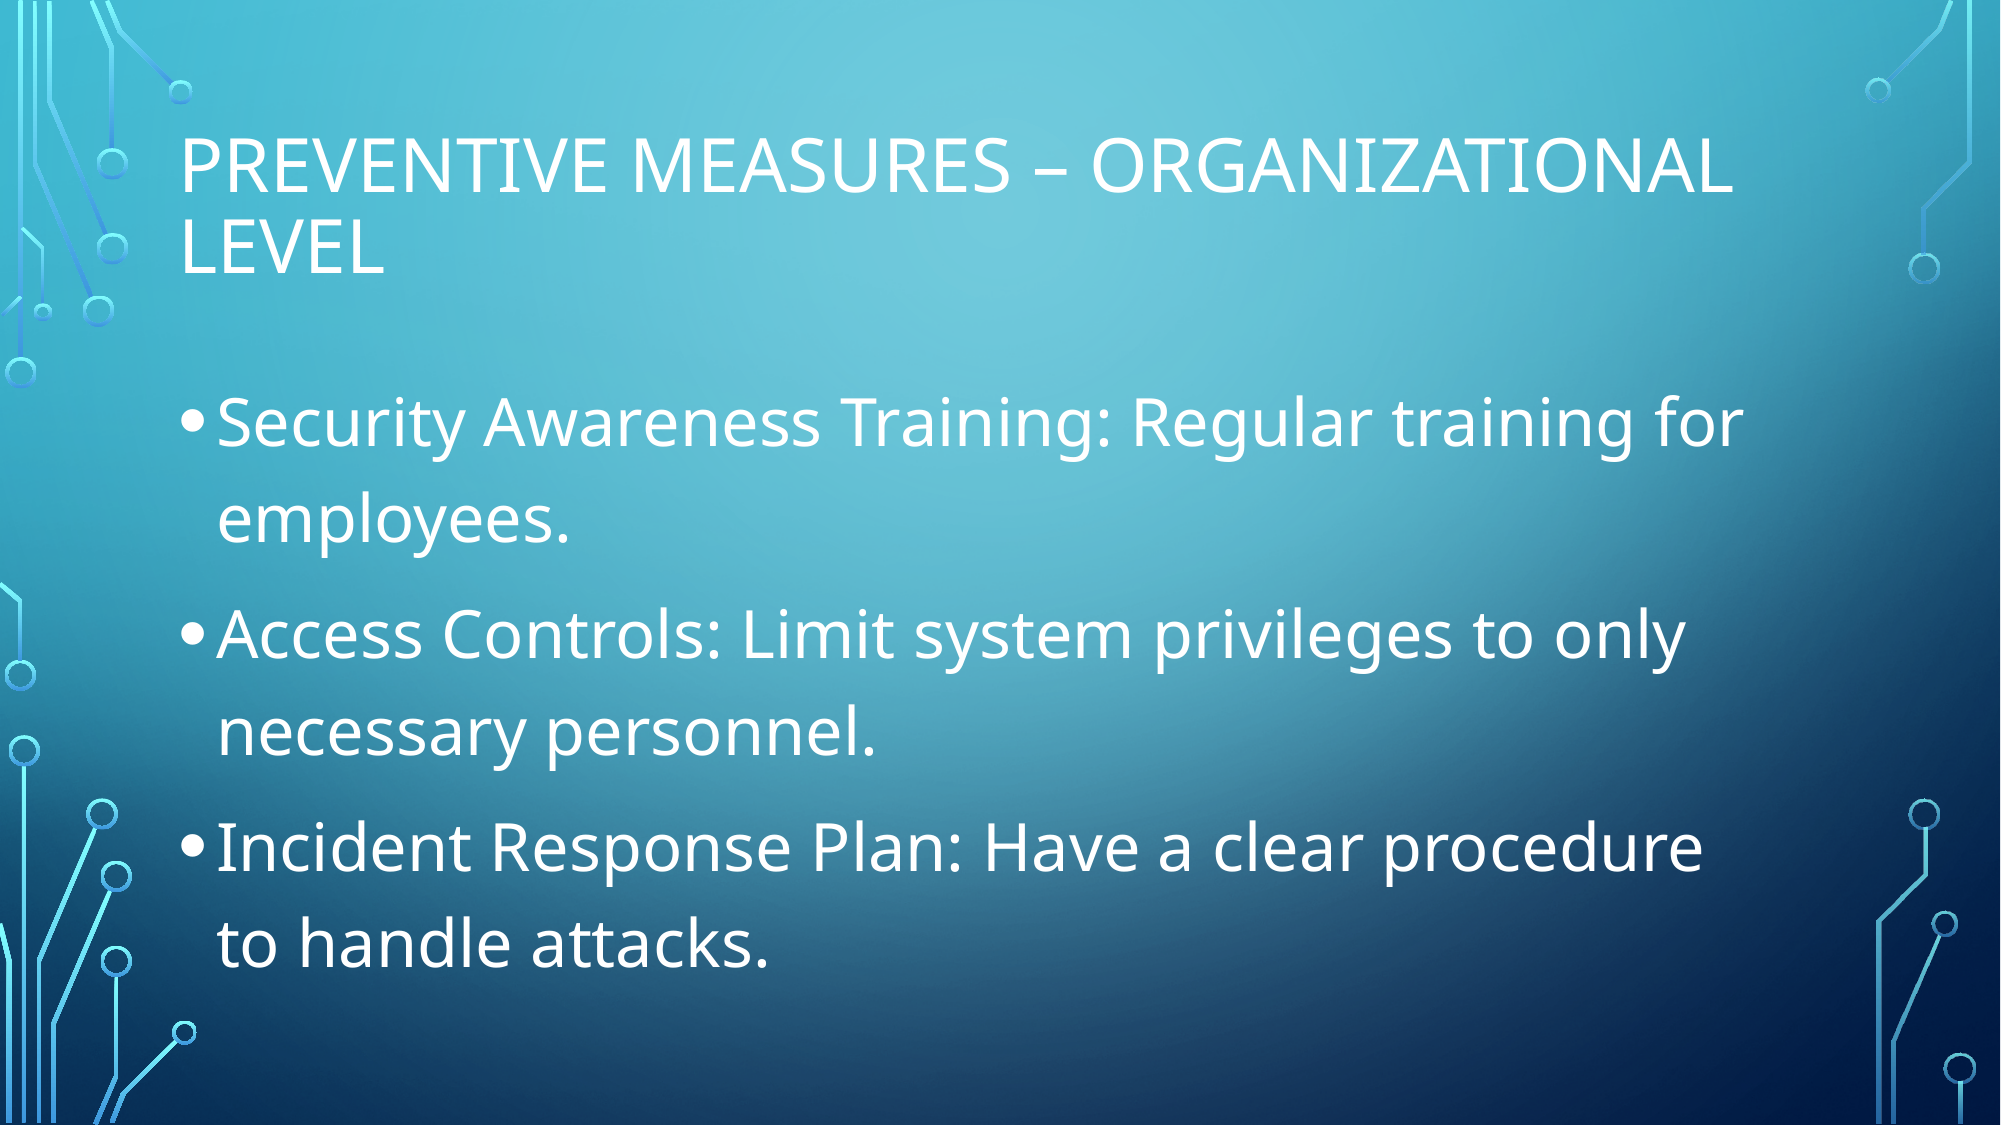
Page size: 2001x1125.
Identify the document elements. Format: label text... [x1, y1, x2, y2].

title Preventive measures – organizational level [163, 87, 1789, 330]
list Security Awareness Training: Regular training for employees. Access Controls: Limit system privileges to only necessary personnel. Incident Response Plan: Have a clear procedure to handle attacks. [163, 356, 1789, 938]
